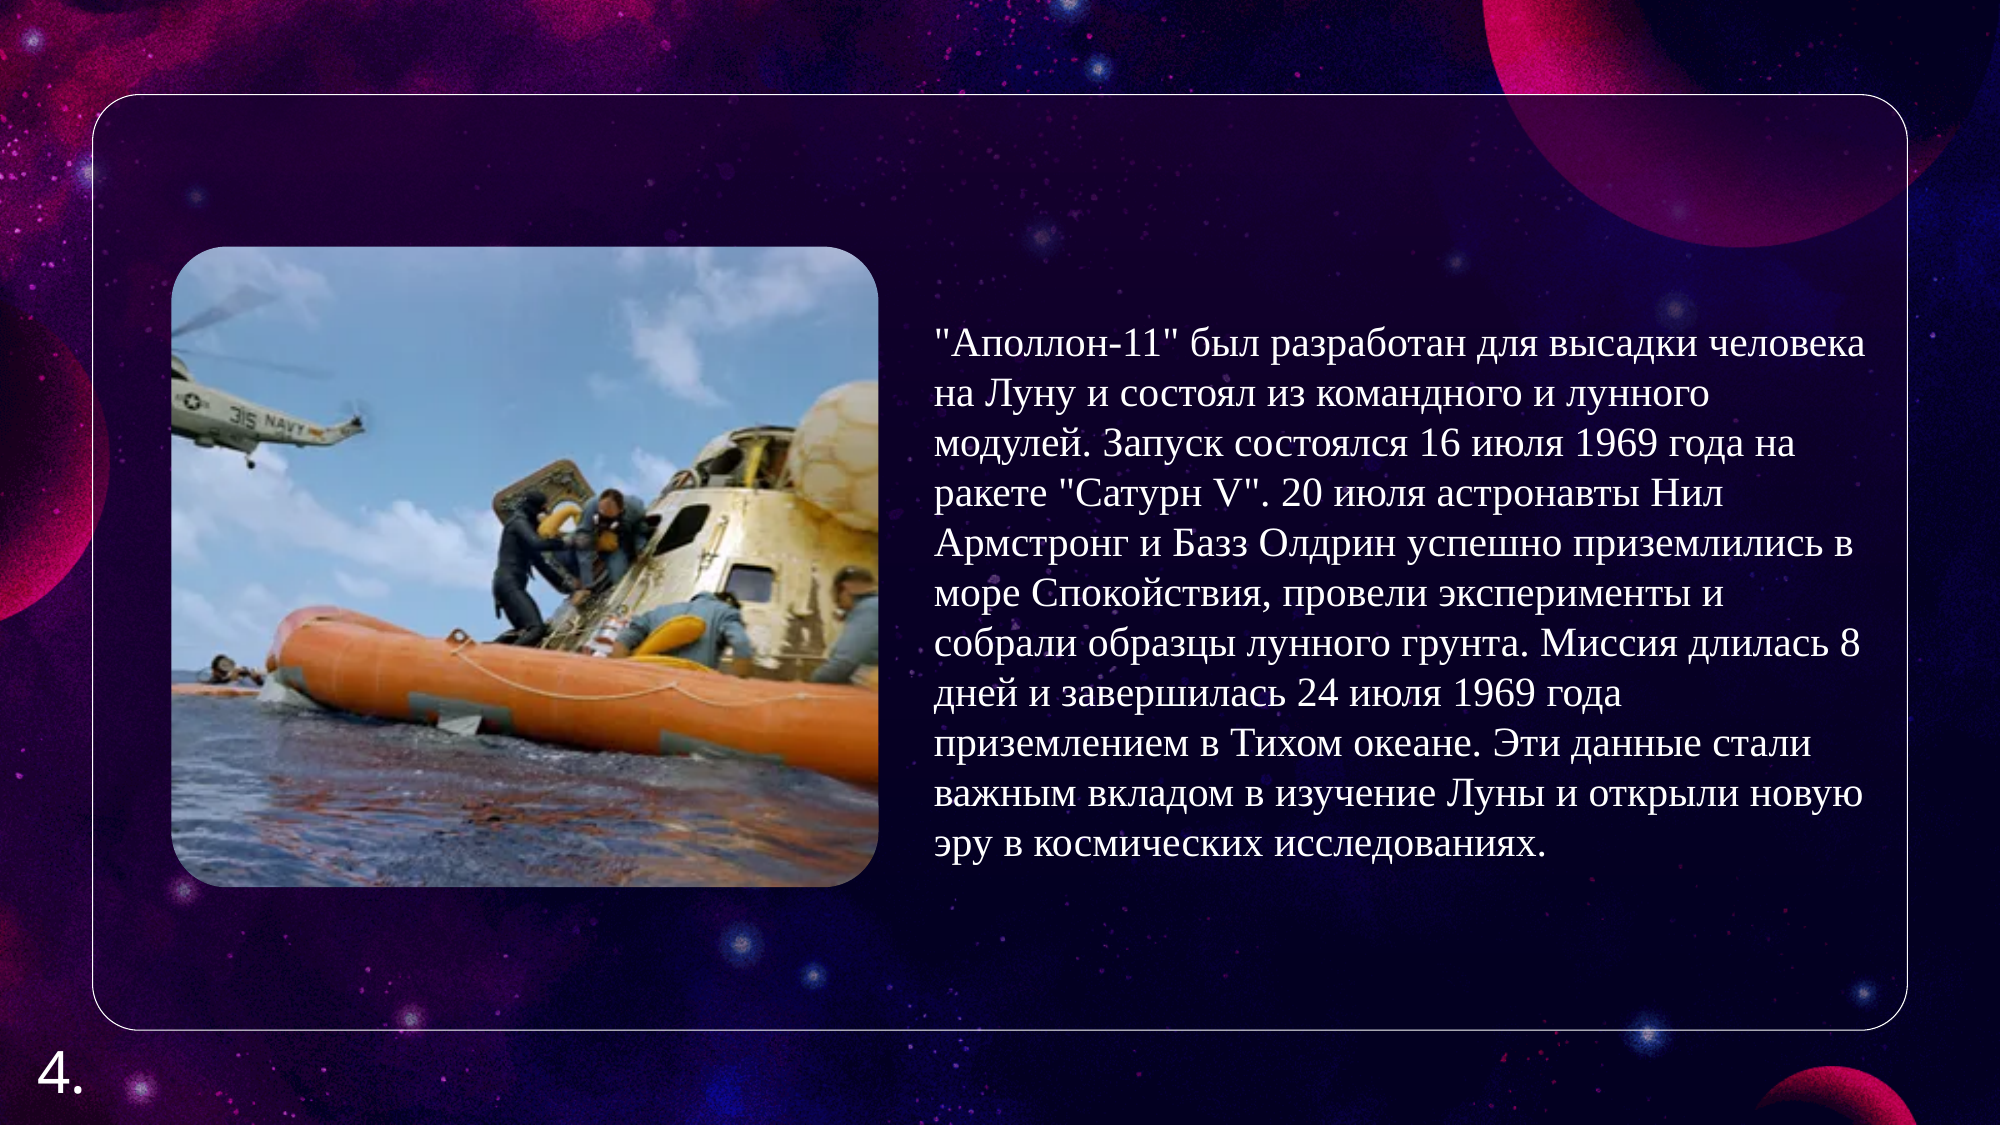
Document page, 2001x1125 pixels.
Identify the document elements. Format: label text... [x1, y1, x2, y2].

text_box "Аполлон-11" был разработан для высадки человека на Луну и состоял из командного и лунного модулей. Запуск состоялся 16 июля 1969 года на ракете "Сатурн V". 20 июля астронавты Нил Армстронг и Базз Олдрин успешно приземлились в море Спокойствия, провели эксперименты и собрали образцы лунного грунта. Миссия длилась 8 дней и завершилась 24 июля 1969 года приземлением в Тихом океане. Эти данные стали важным вкладом в изучение Луны и открыли новую эру в космических исследованиях. [919, 306, 1891, 872]
text_box 4. [22, 1027, 1023, 1113]
picture [0, 0, 2000, 1125]
